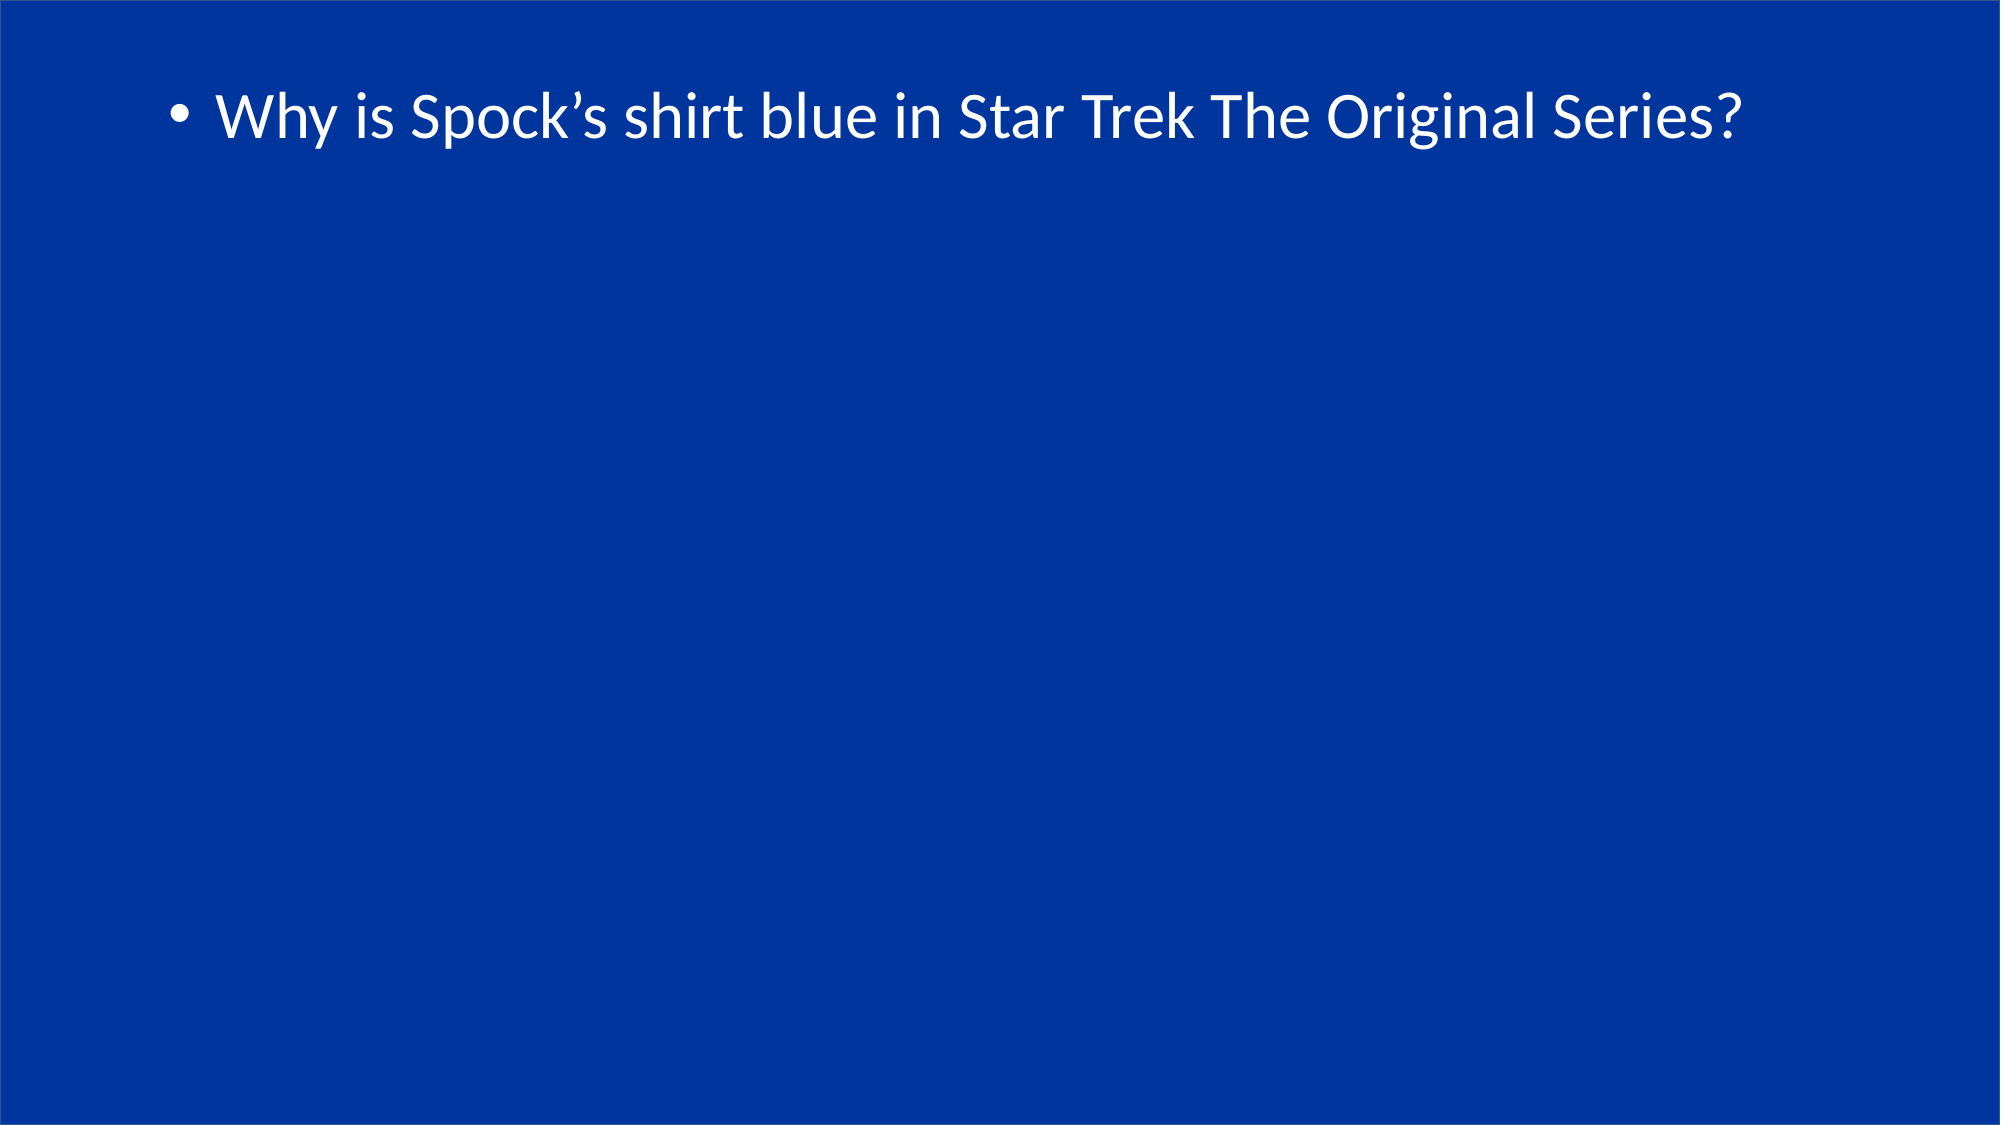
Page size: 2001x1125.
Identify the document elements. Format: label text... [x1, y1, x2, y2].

text_box Why is Spock’s shirt blue in Star Trek The Original Series? [154, 64, 1762, 160]
text_box [0, 0, 2000, 1125]
